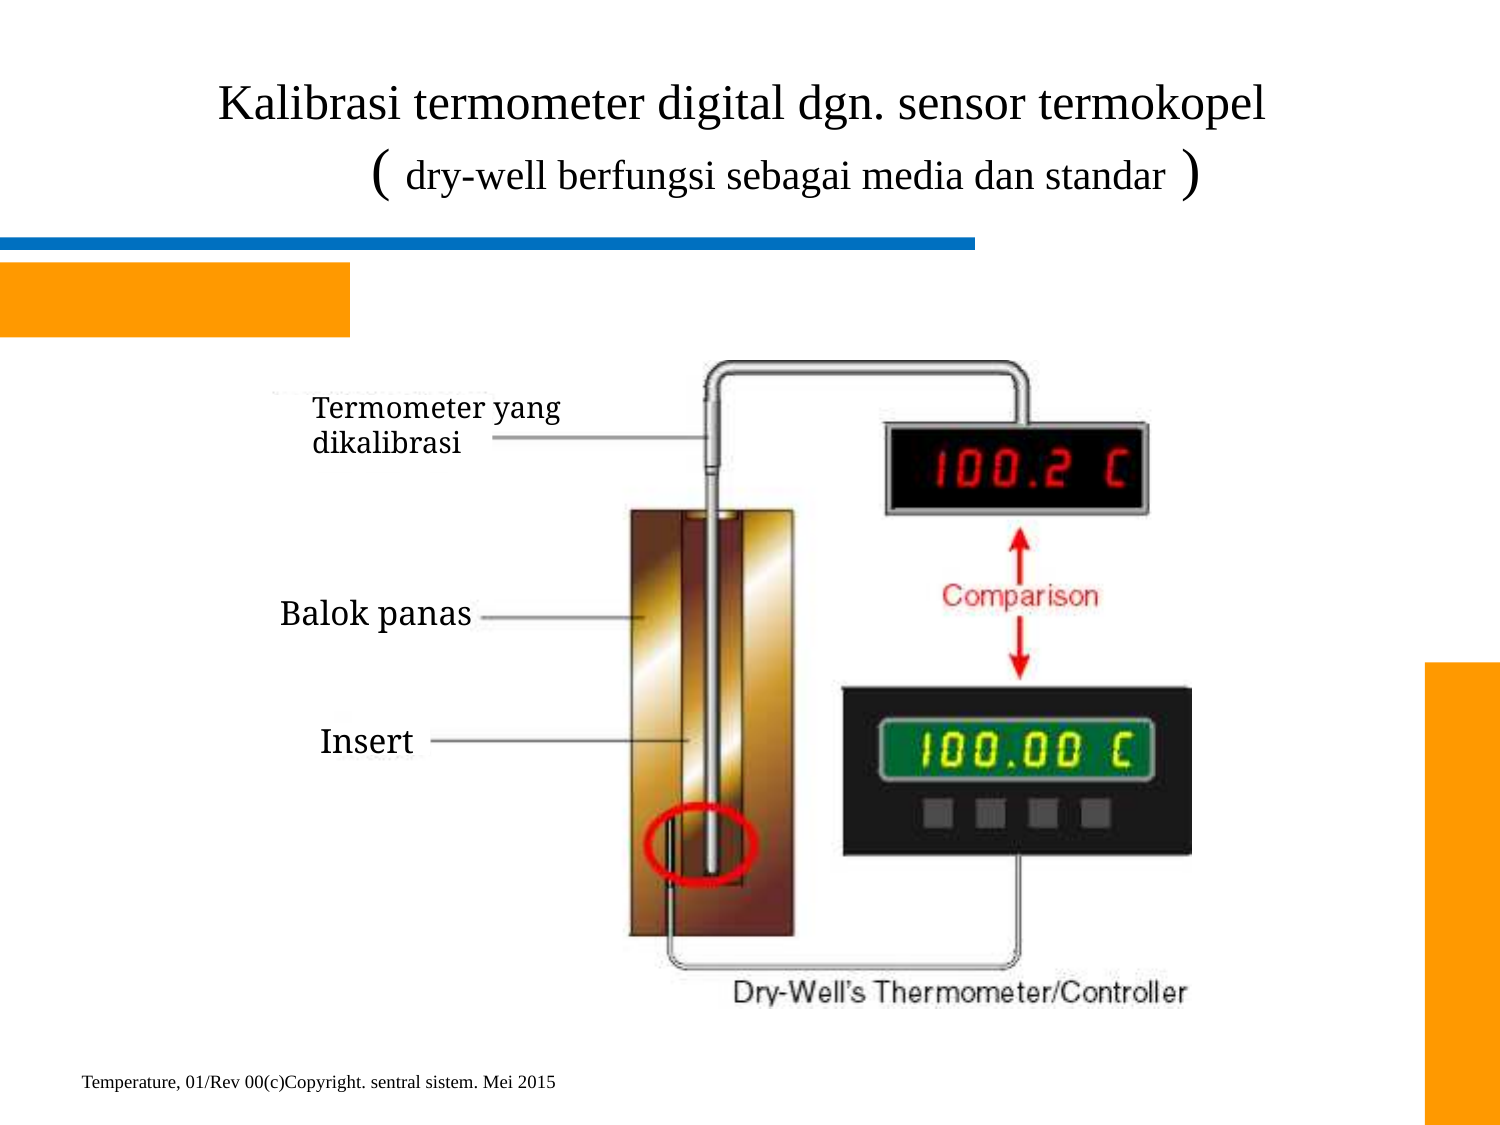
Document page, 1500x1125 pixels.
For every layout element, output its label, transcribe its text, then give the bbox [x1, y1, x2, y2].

text_box [0, 260, 352, 339]
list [270, 360, 1192, 1010]
text_box [1423, 660, 1500, 1125]
footer Temperature, 01/Rev 00(c)Copyright. sentral sistem. Mei 2015 [37, 1062, 601, 1125]
title Kalibrasi termometer digital dgn. sensor termokopel ( dry-well berfungsi sebagai media dan standar ) [112, 37, 1388, 225]
text_box [0, 235, 977, 252]
